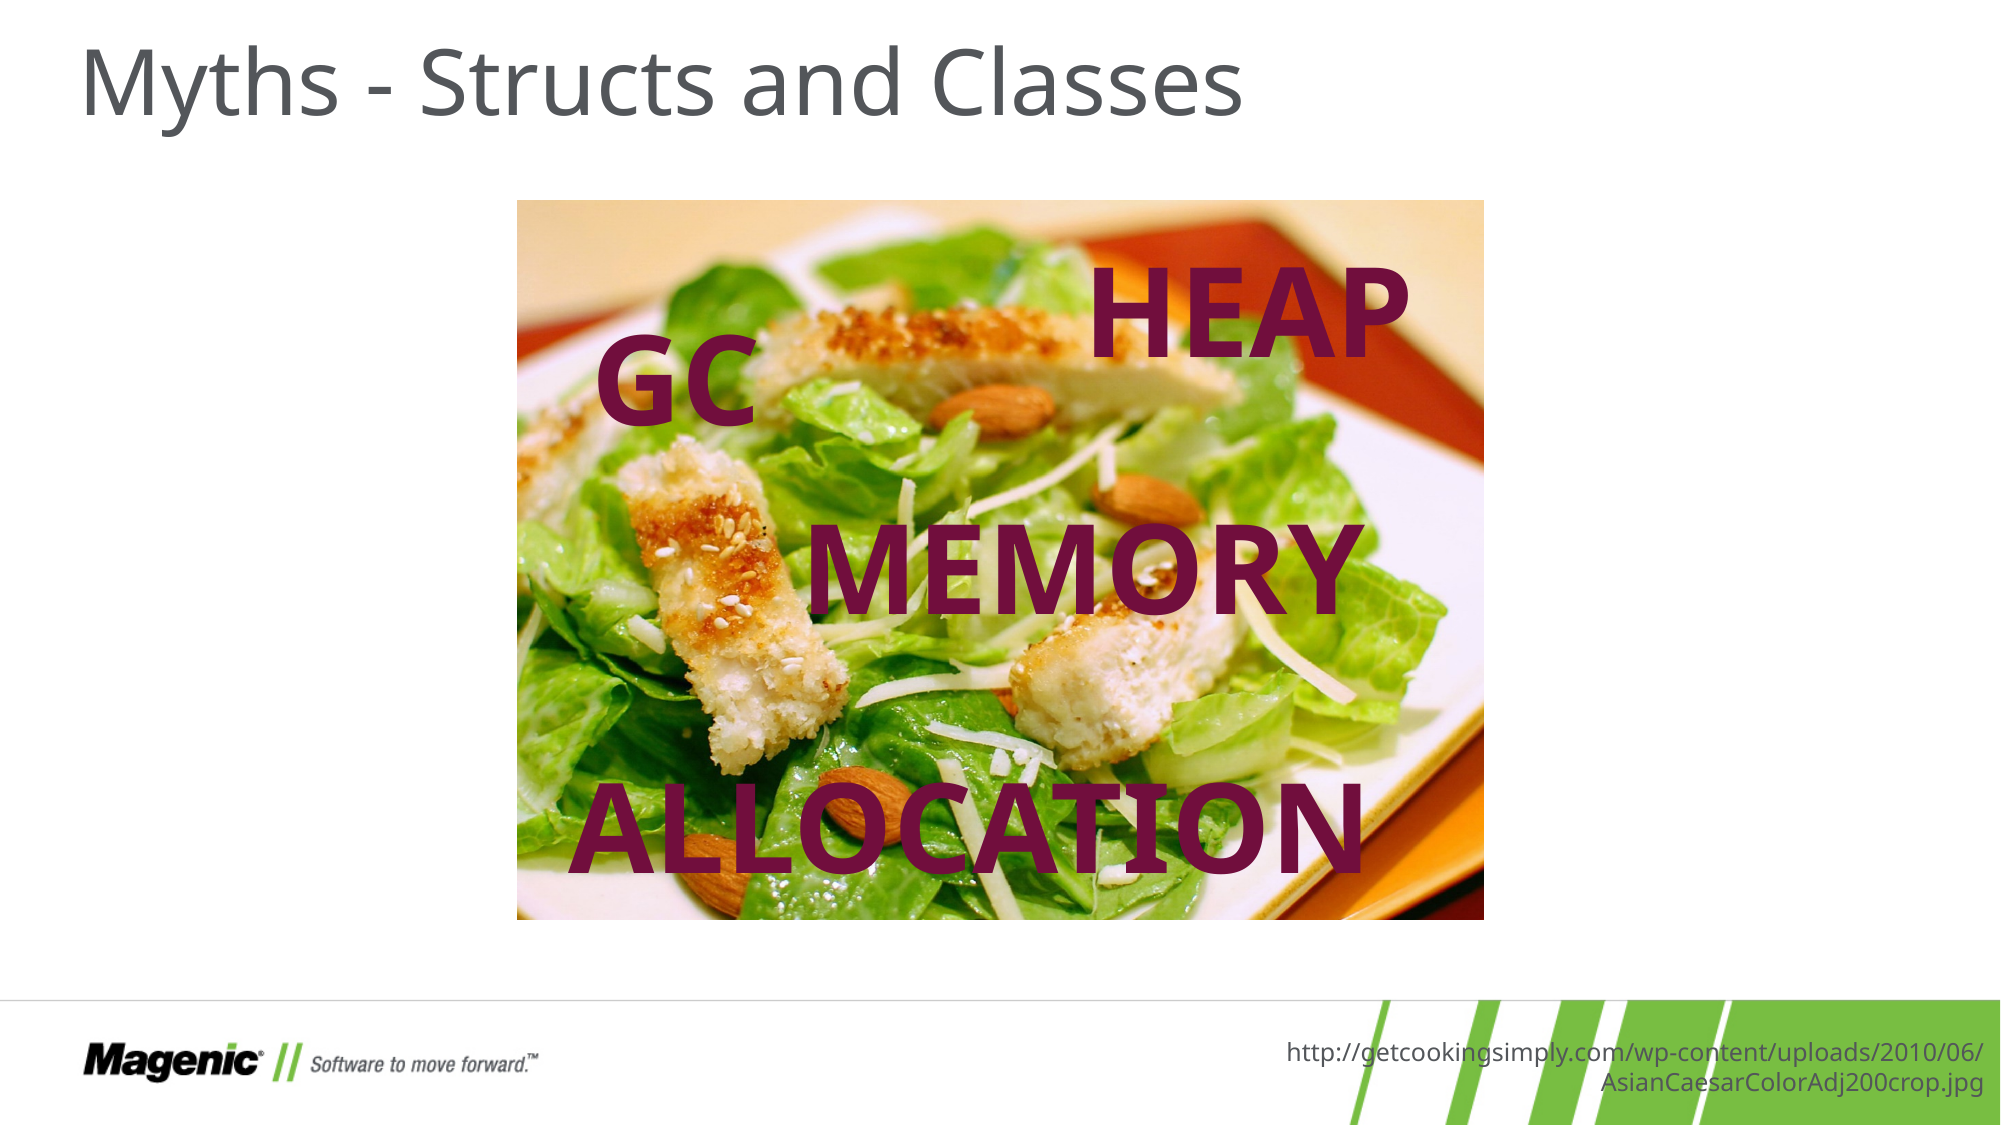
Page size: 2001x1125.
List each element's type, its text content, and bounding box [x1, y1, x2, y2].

picture [0, 0, 2001, 1125]
text_box http://getcookingsimply.com/wp-content/uploads/2010/06/AsianCaesarColorAdj200crop.jpg [920, 1029, 2000, 1104]
title Myths - Structs and Classes [63, 41, 1938, 131]
